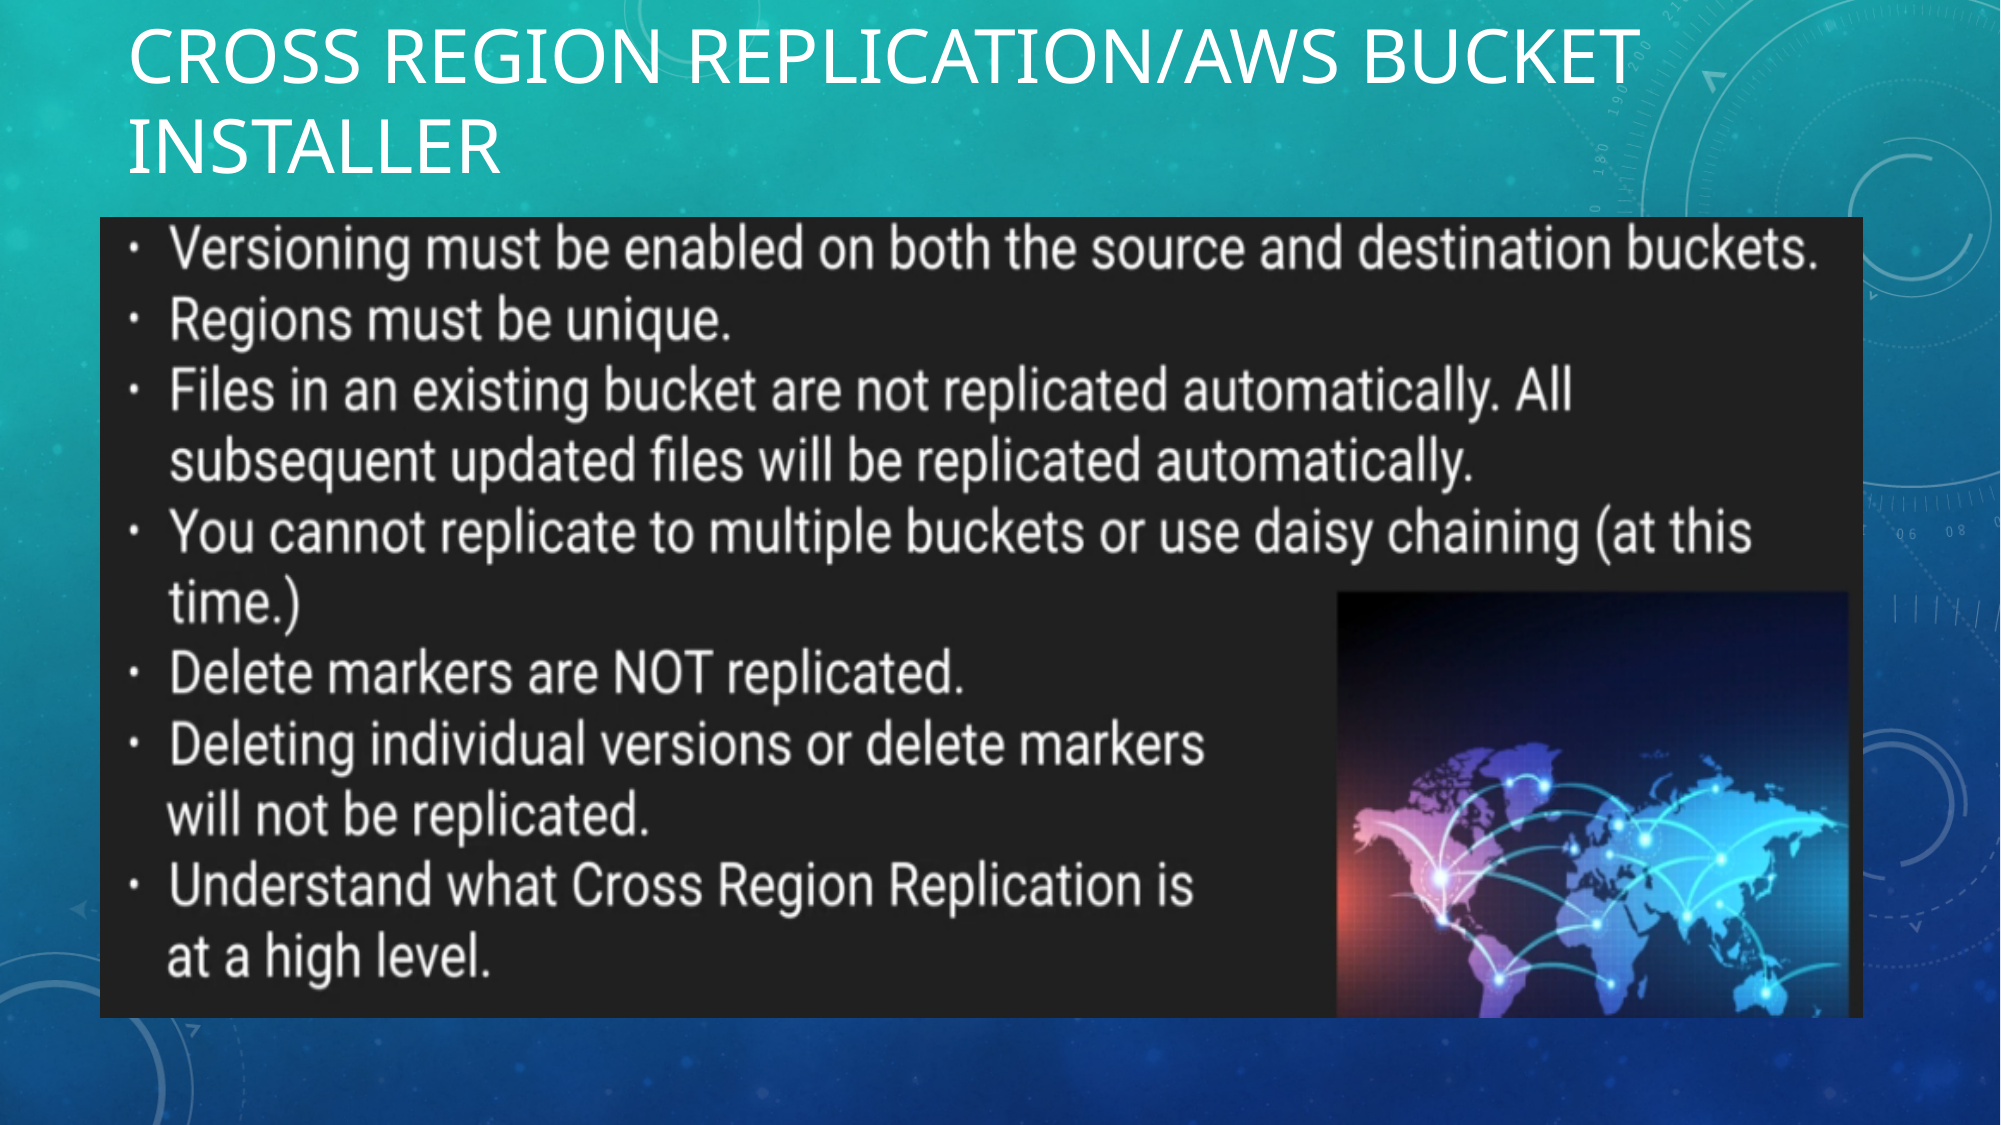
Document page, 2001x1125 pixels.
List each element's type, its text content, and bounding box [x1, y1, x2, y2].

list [100, 217, 1863, 1018]
picture [0, 0, 2001, 1125]
title Cross Region Replication/AWS Bucket installer [112, 0, 1775, 217]
